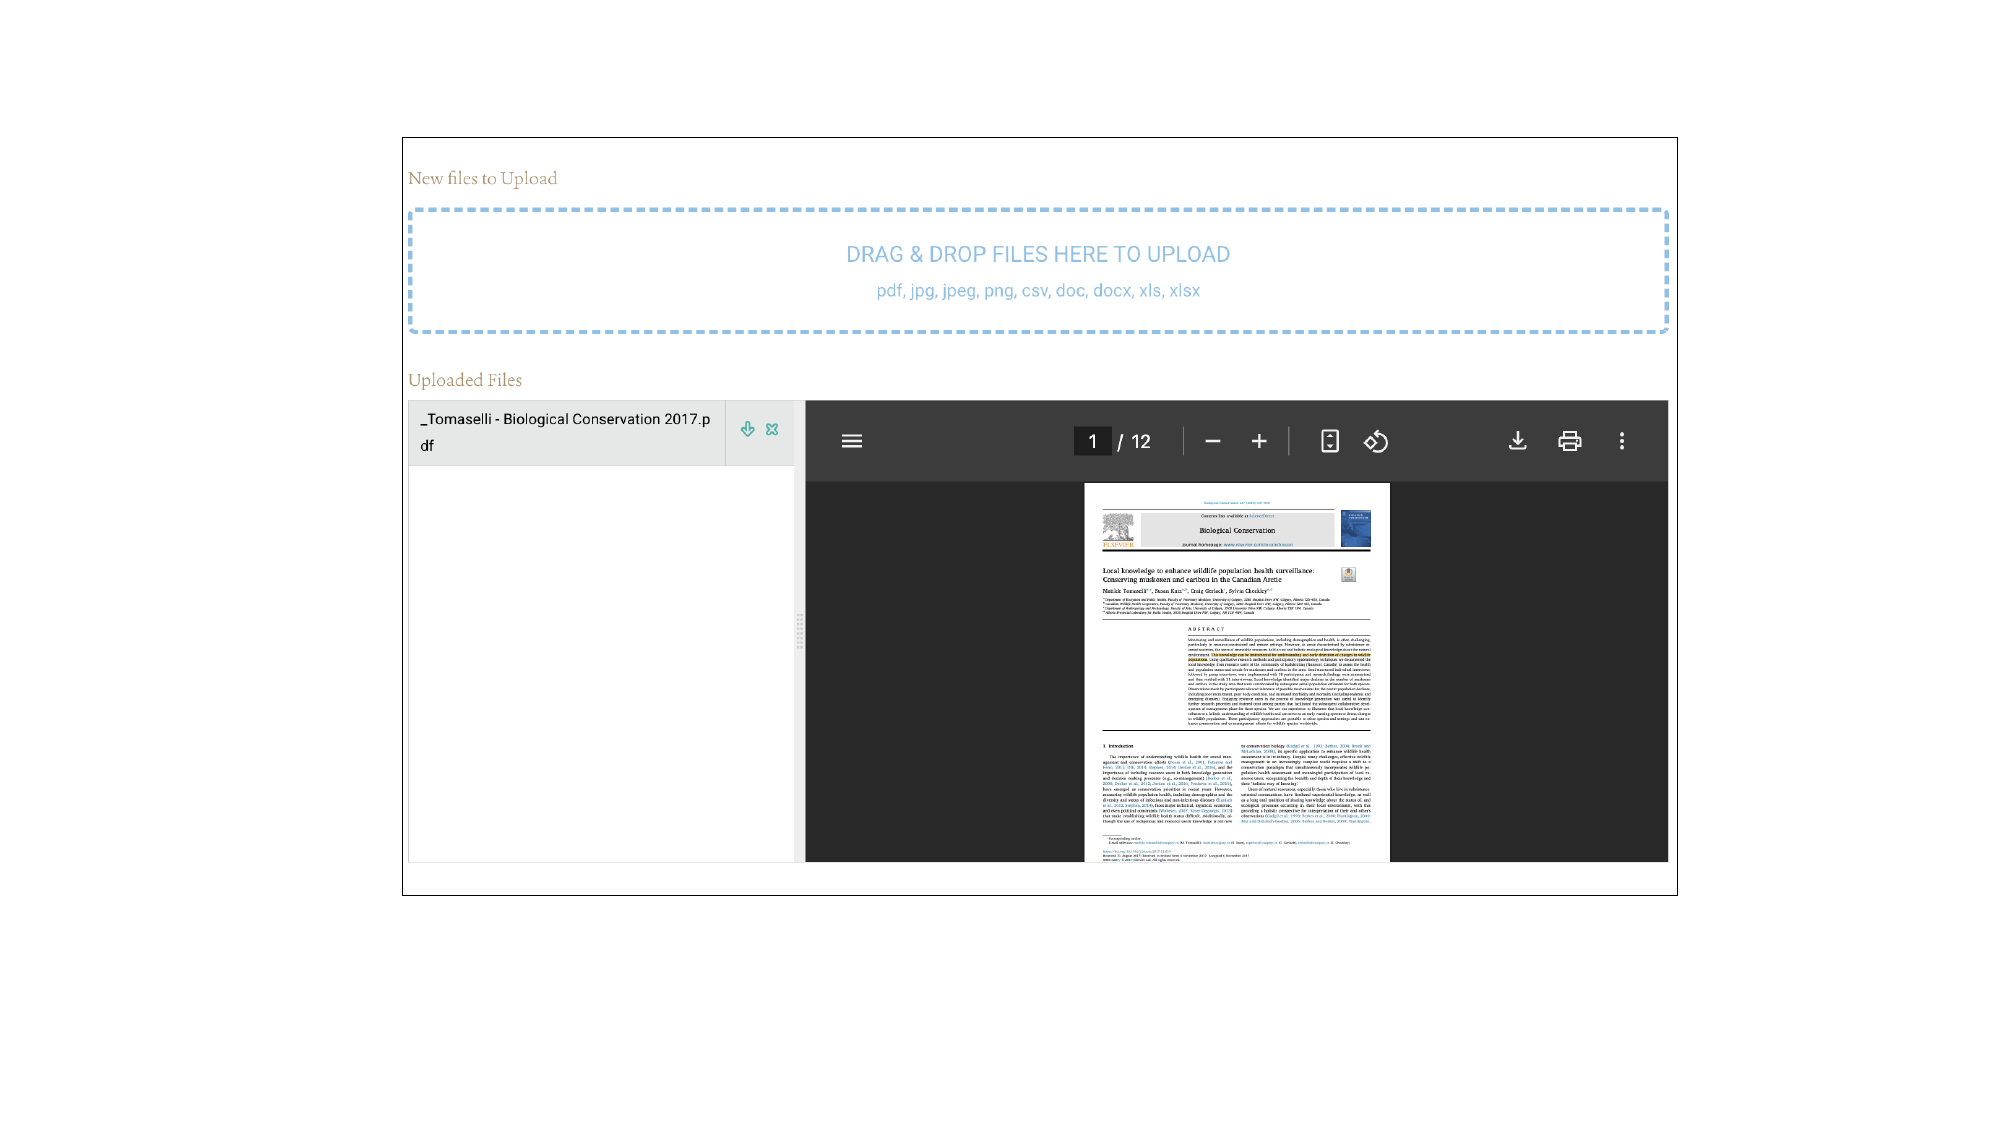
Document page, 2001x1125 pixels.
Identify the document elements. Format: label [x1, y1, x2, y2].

picture [401, 137, 1678, 897]
